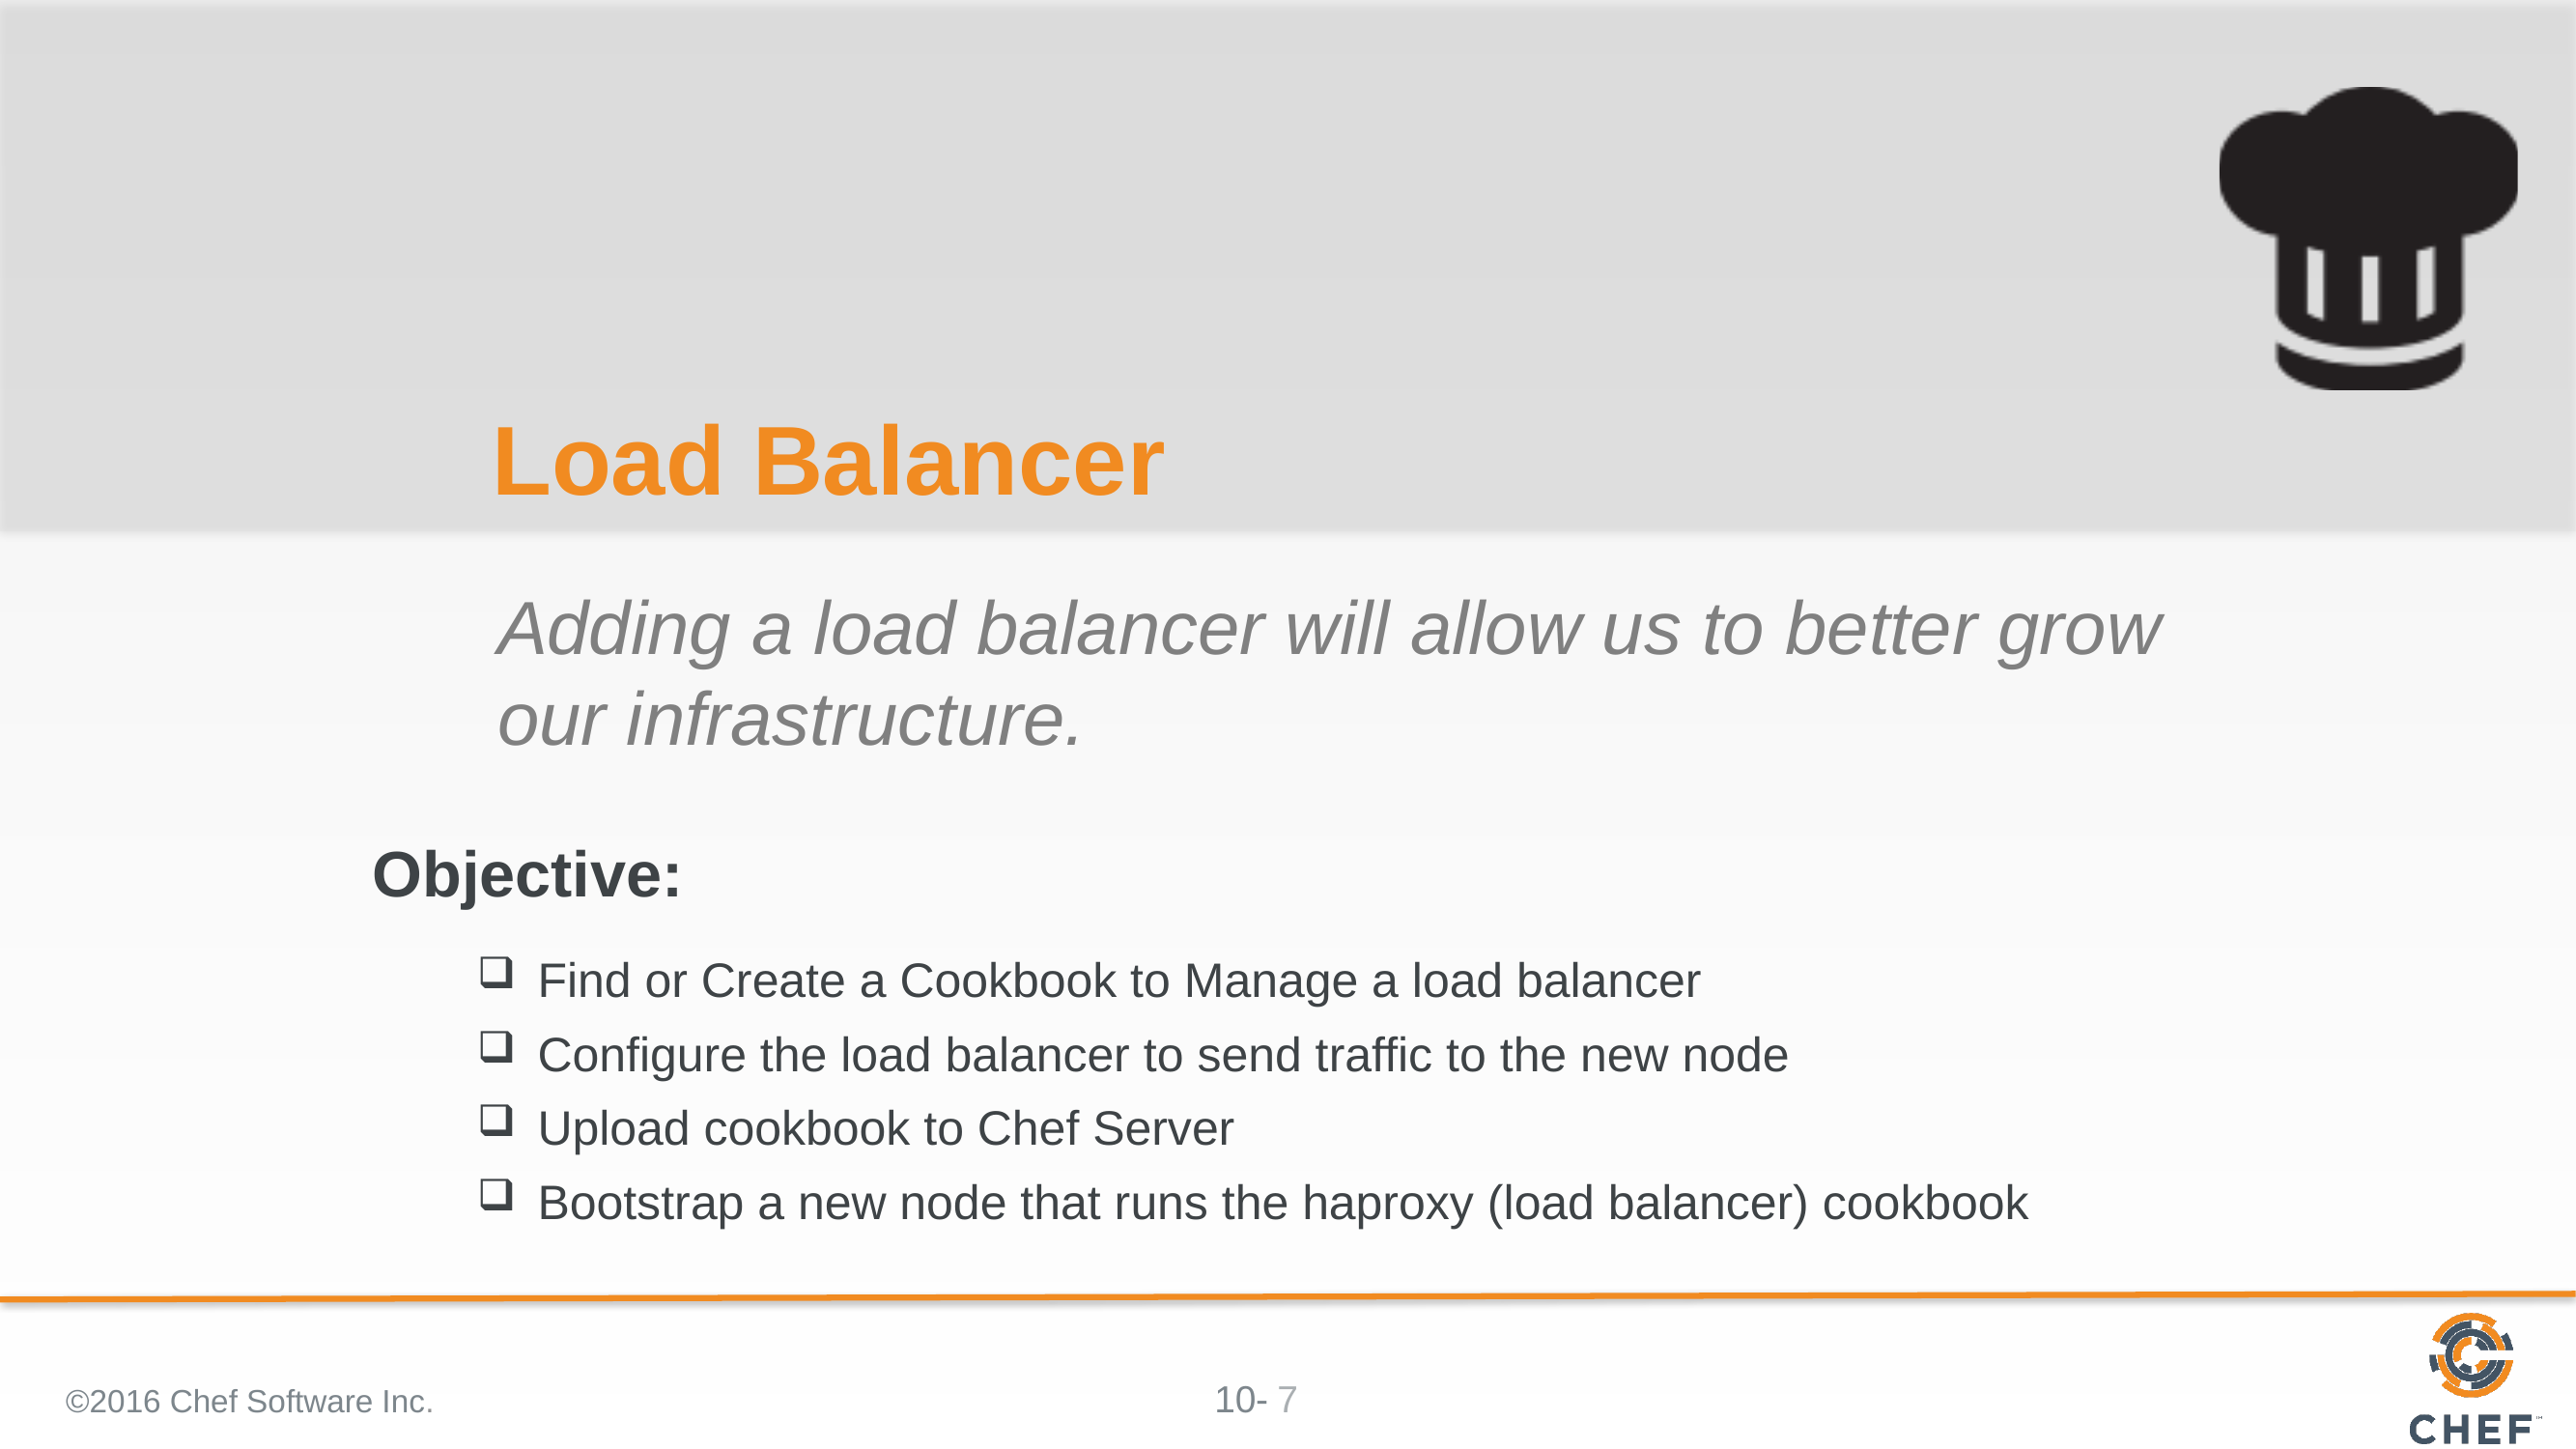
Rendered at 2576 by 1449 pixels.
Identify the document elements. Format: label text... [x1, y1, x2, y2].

list Adding a load balancer will allow us to better grow our infrastructure. [478, 549, 2272, 791]
title Load Balancer [477, 395, 2217, 531]
list Find or Create a Cookbook to Manage a load balancer Configure the load balancer to send traffic to the new node Upload cookbook to Chef Server Bootstrap a new node that runs the haproxy (load balancer) cookbook [477, 949, 2271, 1243]
slide_number 7 [998, 1359, 1578, 1437]
picture [2399, 1297, 2550, 1449]
footer ©2016 Chef Software Inc. [51, 1359, 952, 1440]
